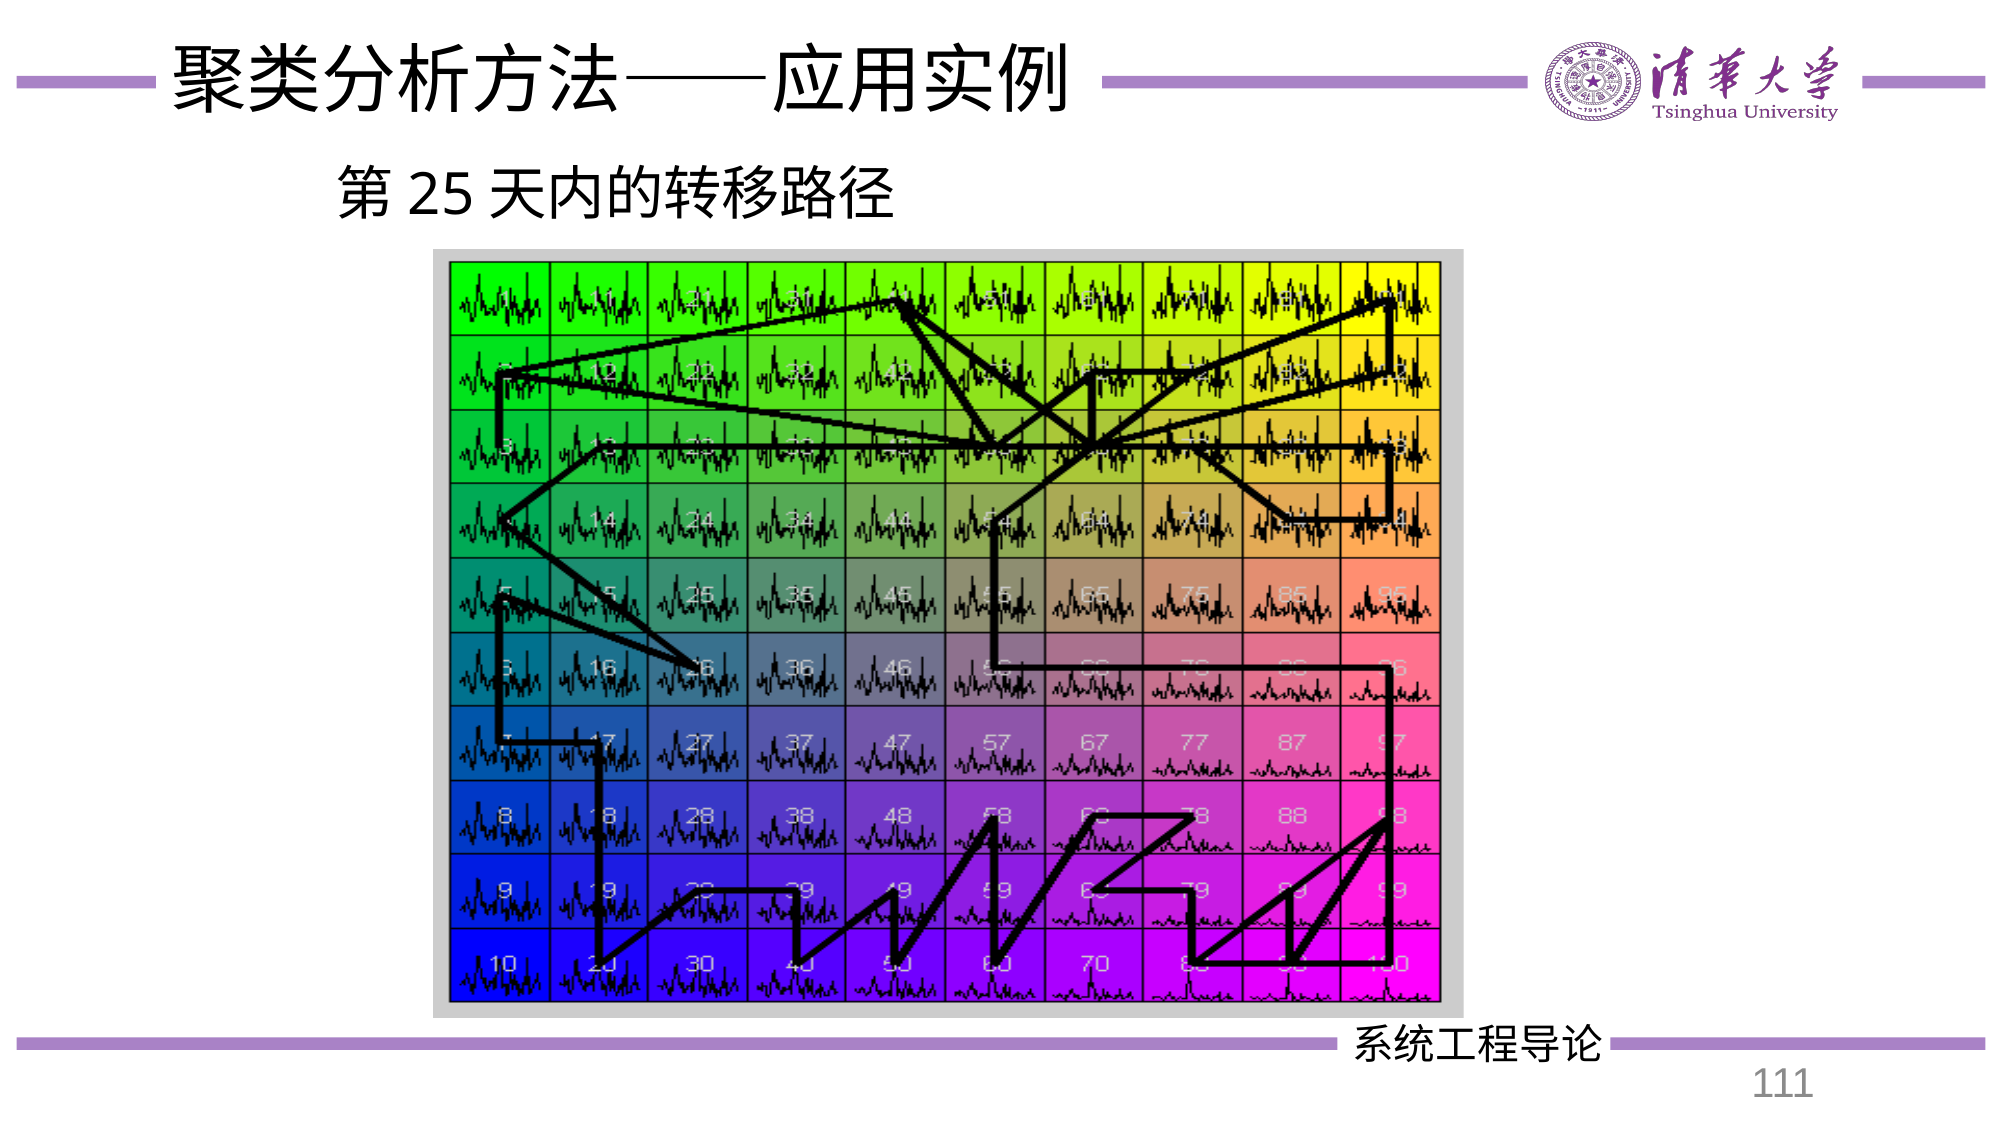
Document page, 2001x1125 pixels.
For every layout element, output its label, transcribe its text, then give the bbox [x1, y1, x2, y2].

picture [1545, 42, 1641, 121]
title 聚类分析方法——应用实例 [155, 0, 1103, 191]
picture [433, 249, 1464, 1018]
text_box 第25天内的转移路径 [321, 149, 932, 234]
picture [1652, 46, 1838, 121]
slide_number 111 [1610, 1051, 1830, 1112]
